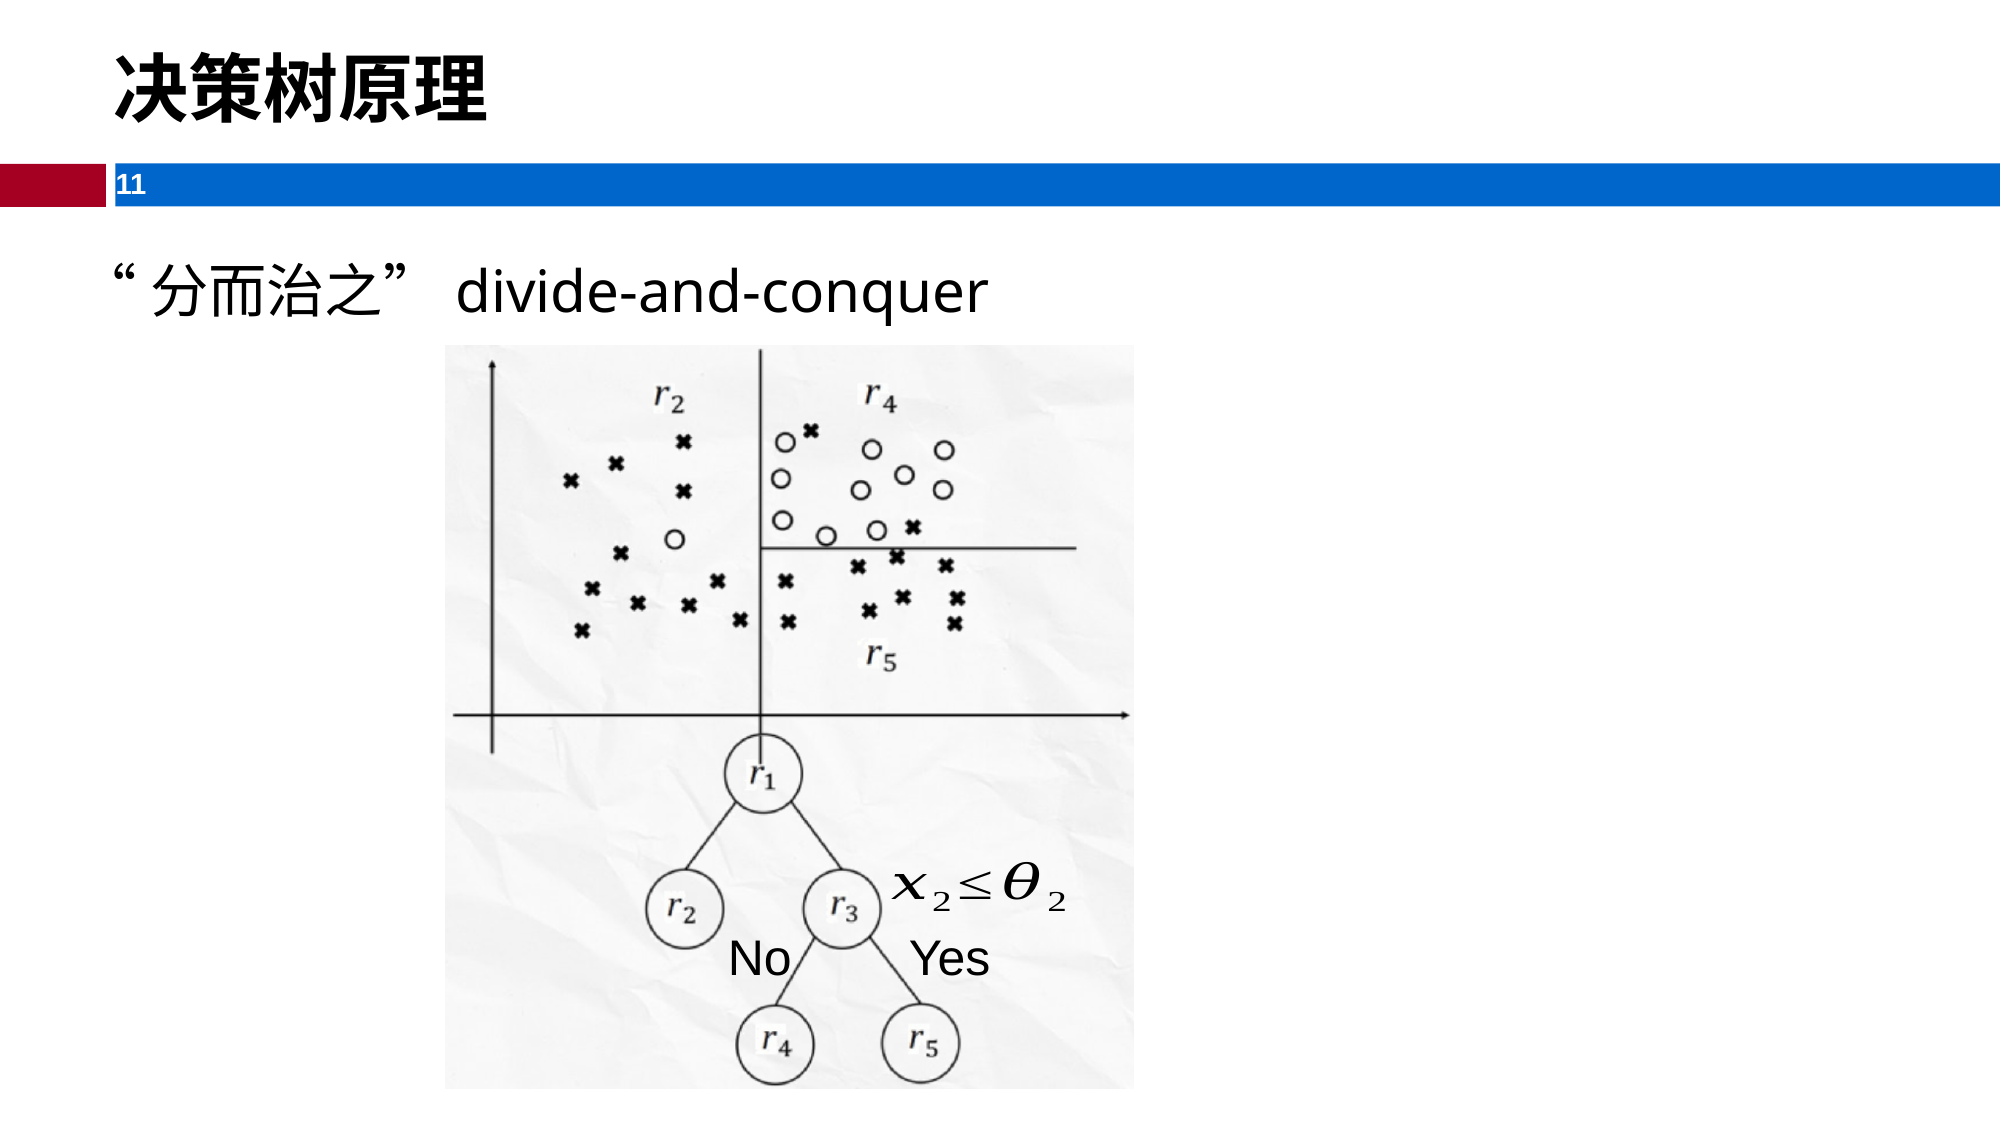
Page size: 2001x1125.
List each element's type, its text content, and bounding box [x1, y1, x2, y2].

text_box “分而治之”divide-and-conquer [63, 254, 1159, 330]
text_box 决策树原理 [98, 15, 1529, 158]
picture [445, 344, 1135, 1090]
